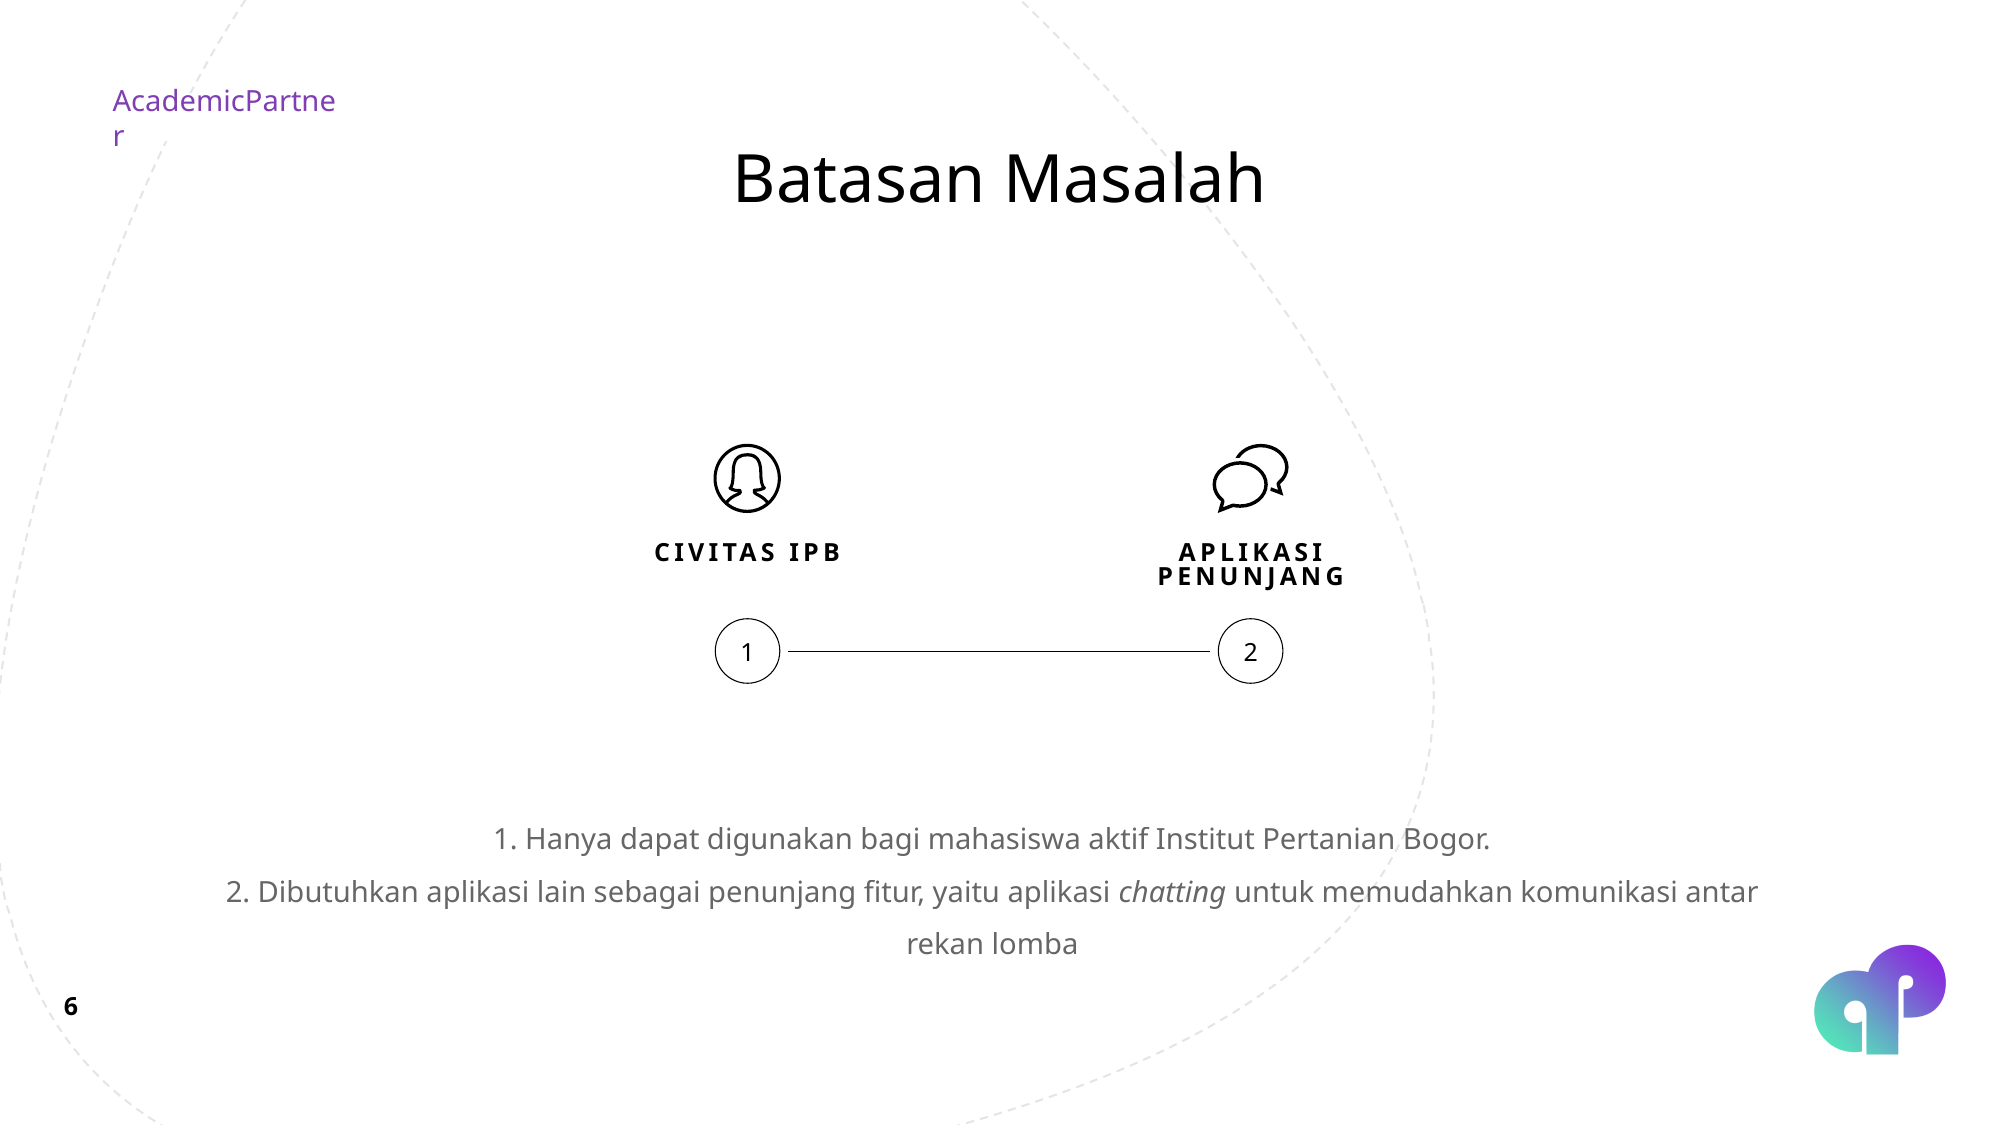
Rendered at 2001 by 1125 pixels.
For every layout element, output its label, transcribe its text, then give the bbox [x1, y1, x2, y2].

picture [1810, 935, 1949, 1058]
text_box 1. Hanya dapat digunakan bagi mahasiswa aktif Institut Pertanian Bogor. 2. Dibutuhkan aplikasi lain sebagai penunjang fitur, yaitu aplikasi chatting untuk memudahkan komunikasi antar rekan lomba [1307, 803, 1810, 961]
text_box AcademicPartner [112, 93, 346, 142]
title Batasan Masalah [1151, 137, 1707, 219]
text_box [0, 0, 1434, 1125]
